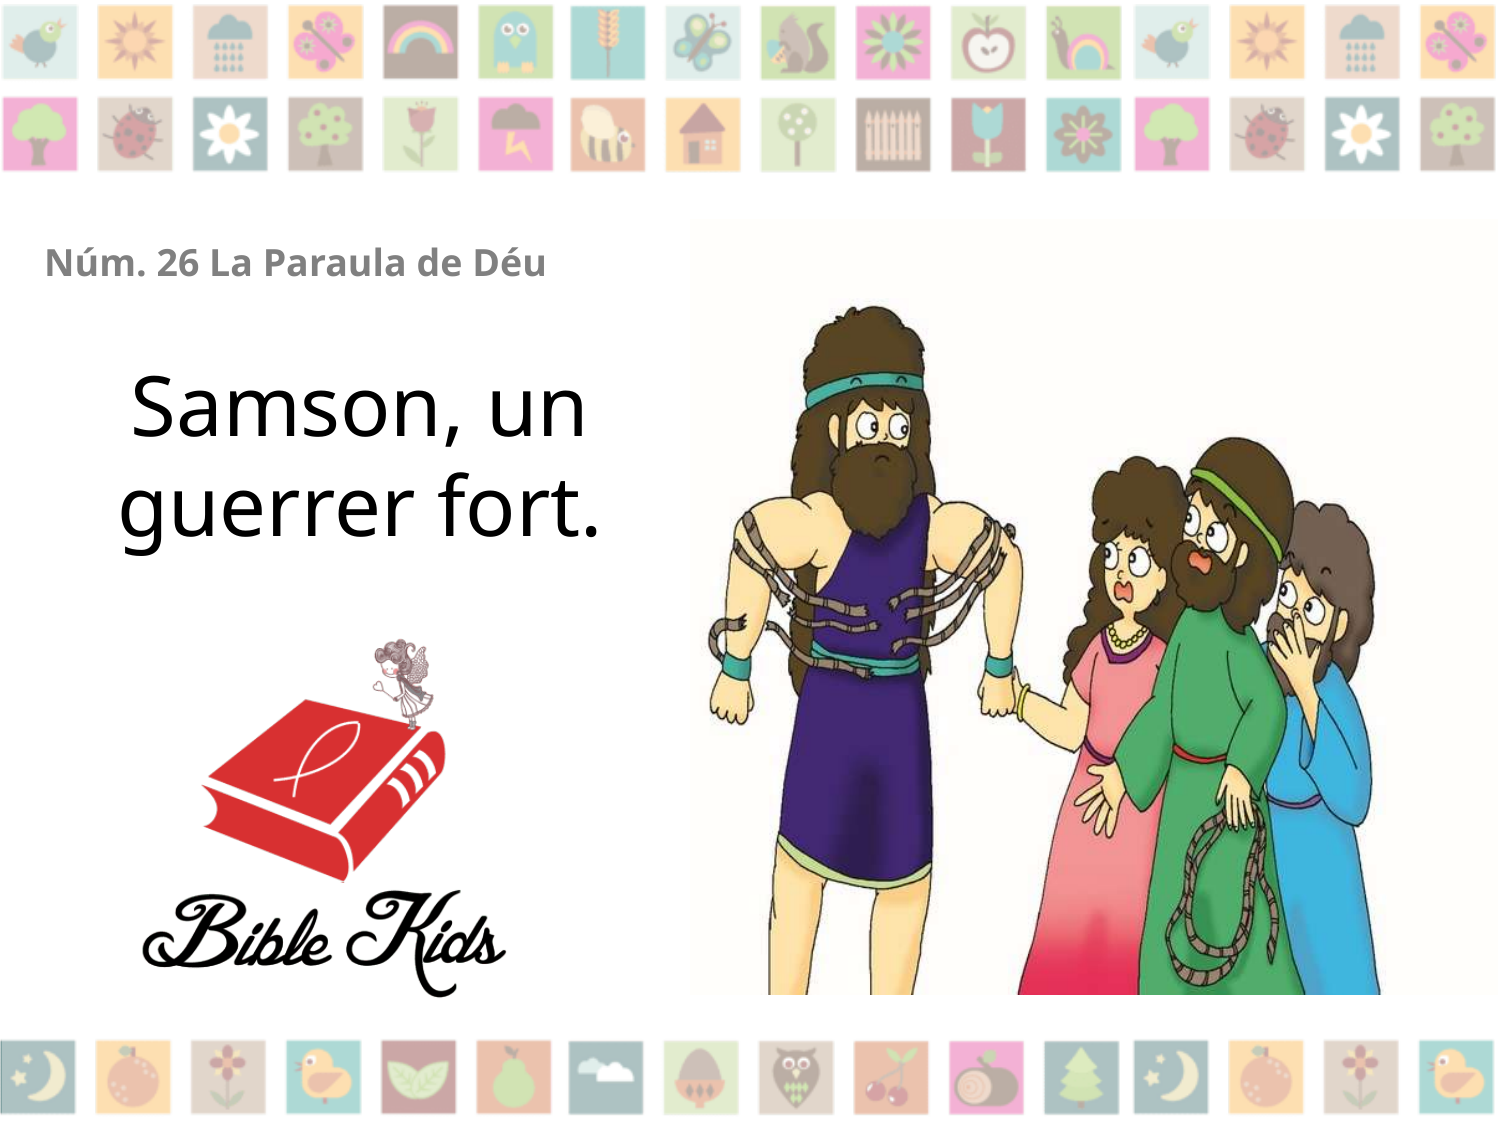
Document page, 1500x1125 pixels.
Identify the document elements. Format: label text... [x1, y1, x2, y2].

text_box Núm. 26 La Paraula de Déu [29, 231, 606, 292]
text_box Samson, un guerrer fort. [29, 345, 685, 561]
picture [117, 600, 544, 1027]
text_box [0, 3, 1500, 181]
picture [690, 219, 1498, 996]
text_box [0, 1028, 1500, 1118]
